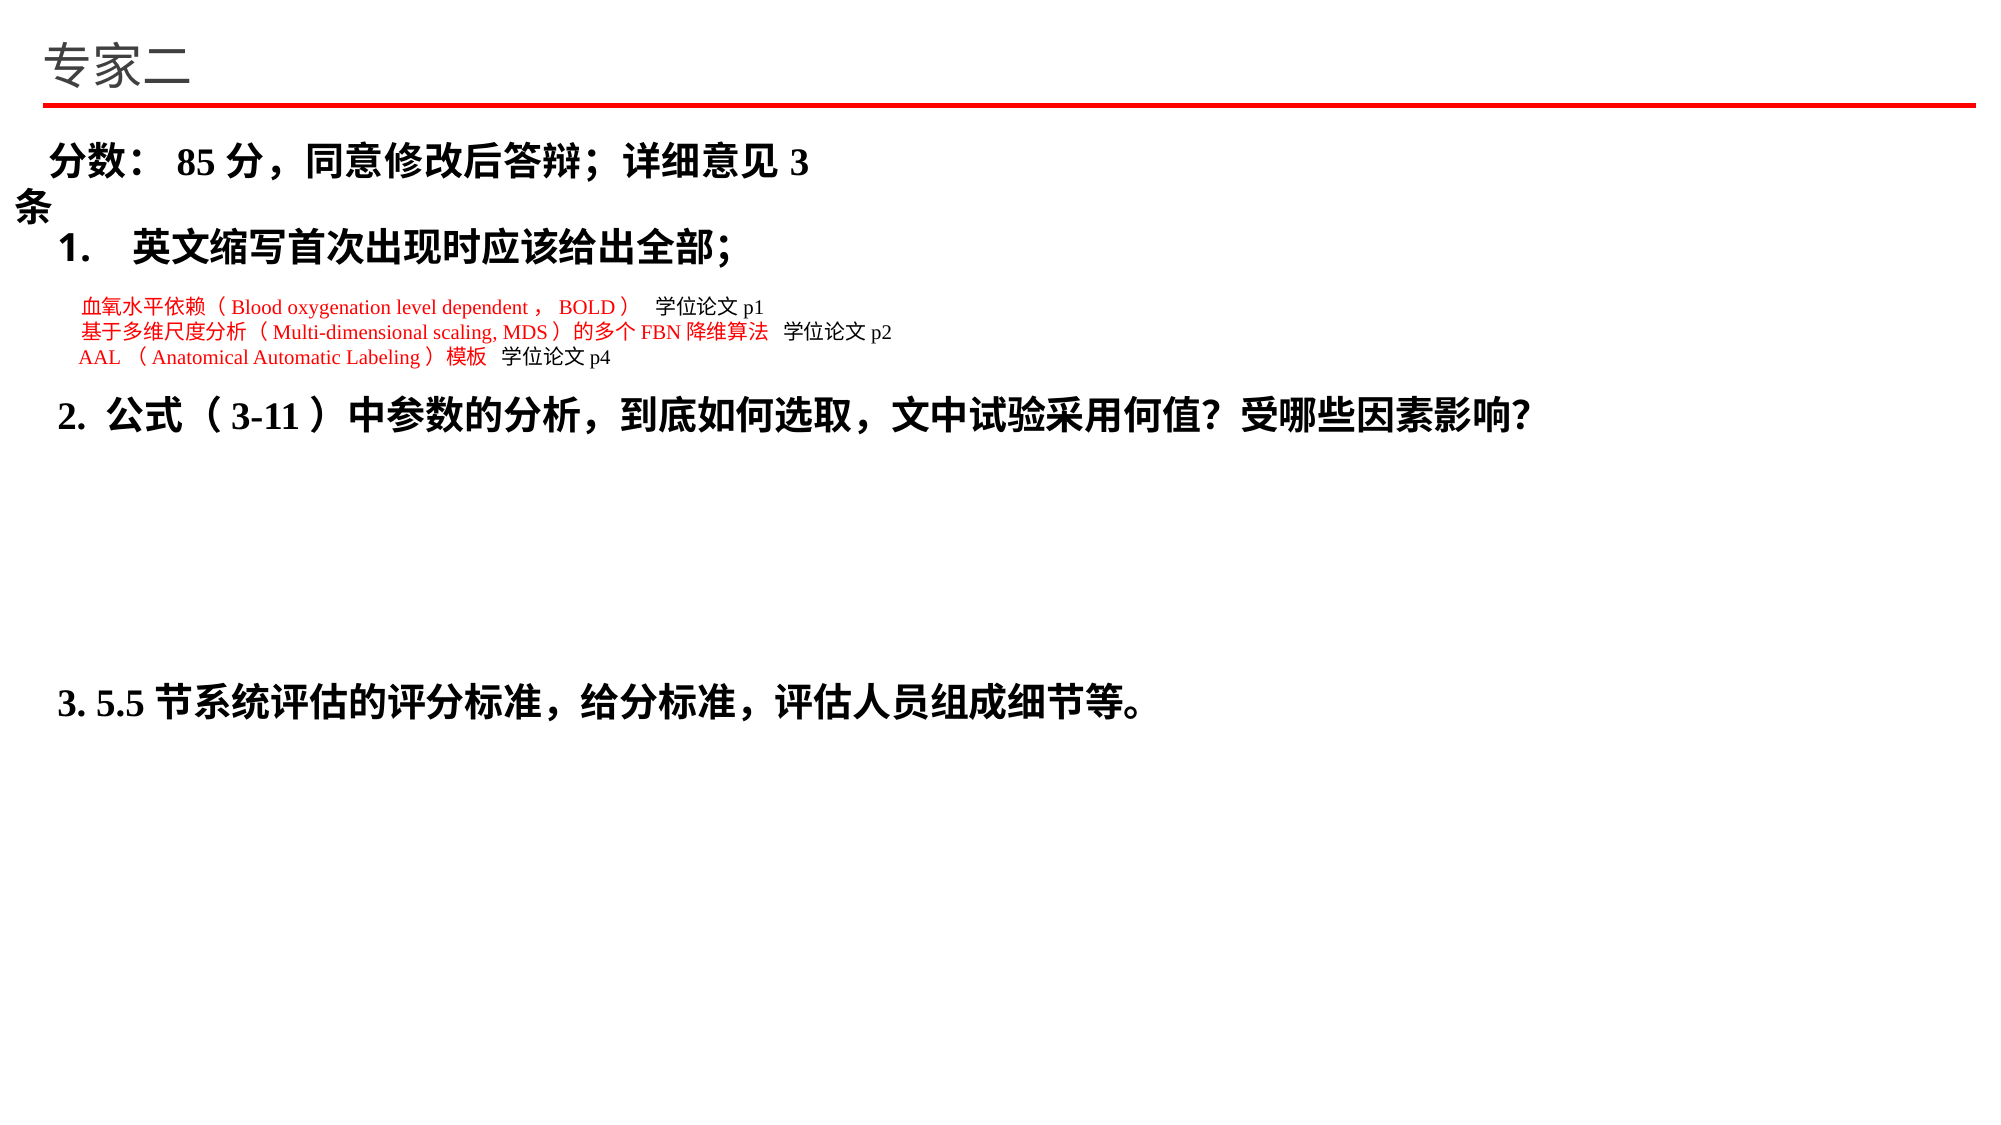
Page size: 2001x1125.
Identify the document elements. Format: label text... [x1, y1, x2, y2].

text_box 分数：85分，同意修改后答辩；详细意见3条 [0, 129, 834, 237]
text_box 专家二 [42, 22, 572, 103]
